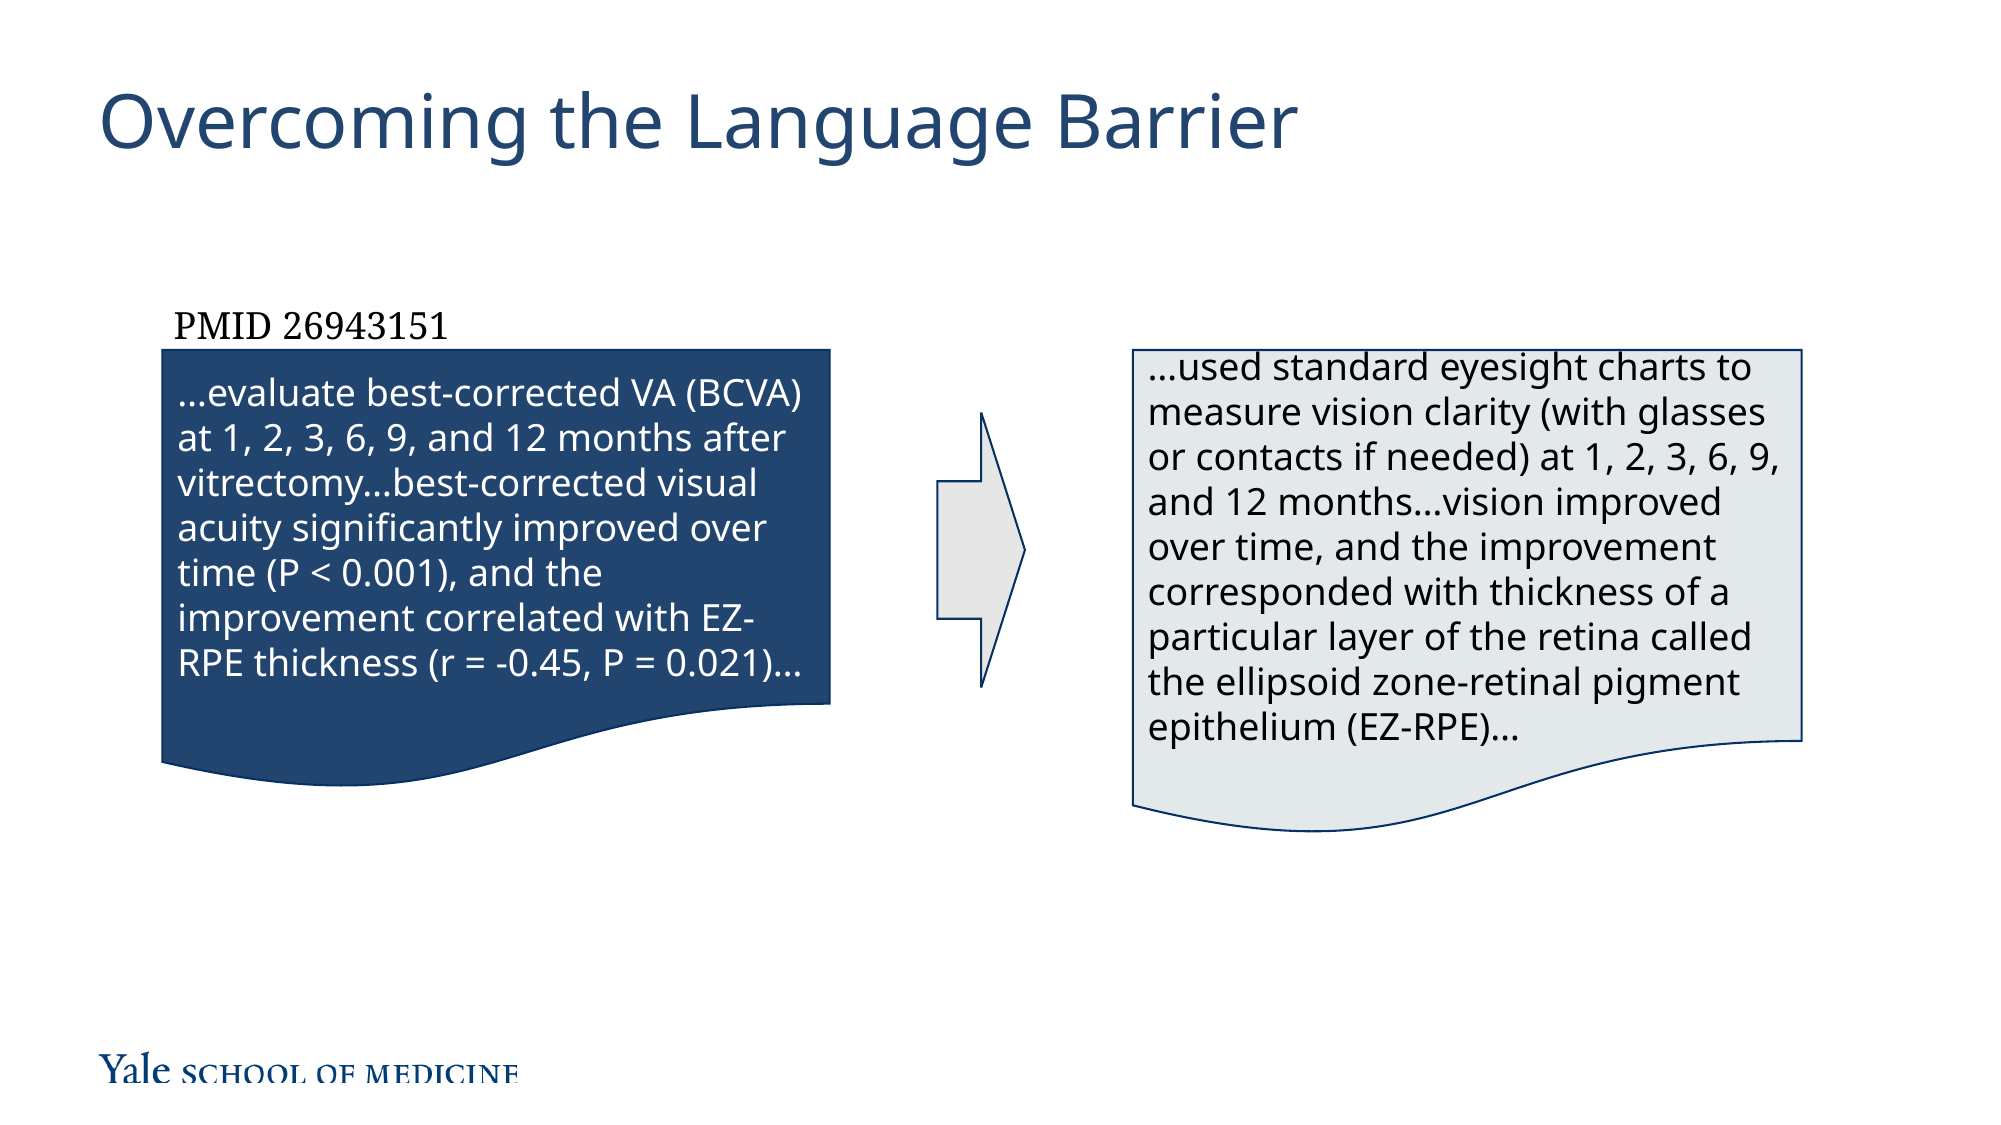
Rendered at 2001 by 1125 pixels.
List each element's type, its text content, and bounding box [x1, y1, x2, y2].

text_box …used standard eyesight charts to measure vision clarity (with glasses or contacts if needed) at 1, 2, 3, 6, 9, and 12 months…vision improved over time, and the improvement corresponded with thickness of a particular layer of the retina called the ellipsoid zone-retinal pigment epithelium (EZ-RPE)… [1131, 348, 1803, 833]
text_box [936, 412, 1027, 688]
text_box …evaluate best-corrected VA (BCVA) at 1, 2, 3, 6, 9, and 12 months after vitrectomy…best-corrected visual acuity significantly improved over time (P < 0.001), and the improvement correlated with EZ-RPE thickness (r = -0.45, P = 0.021)… [161, 348, 831, 787]
text_box PMID 26943151 [158, 294, 465, 355]
title Overcoming the Language Barrier [98, 76, 1875, 160]
